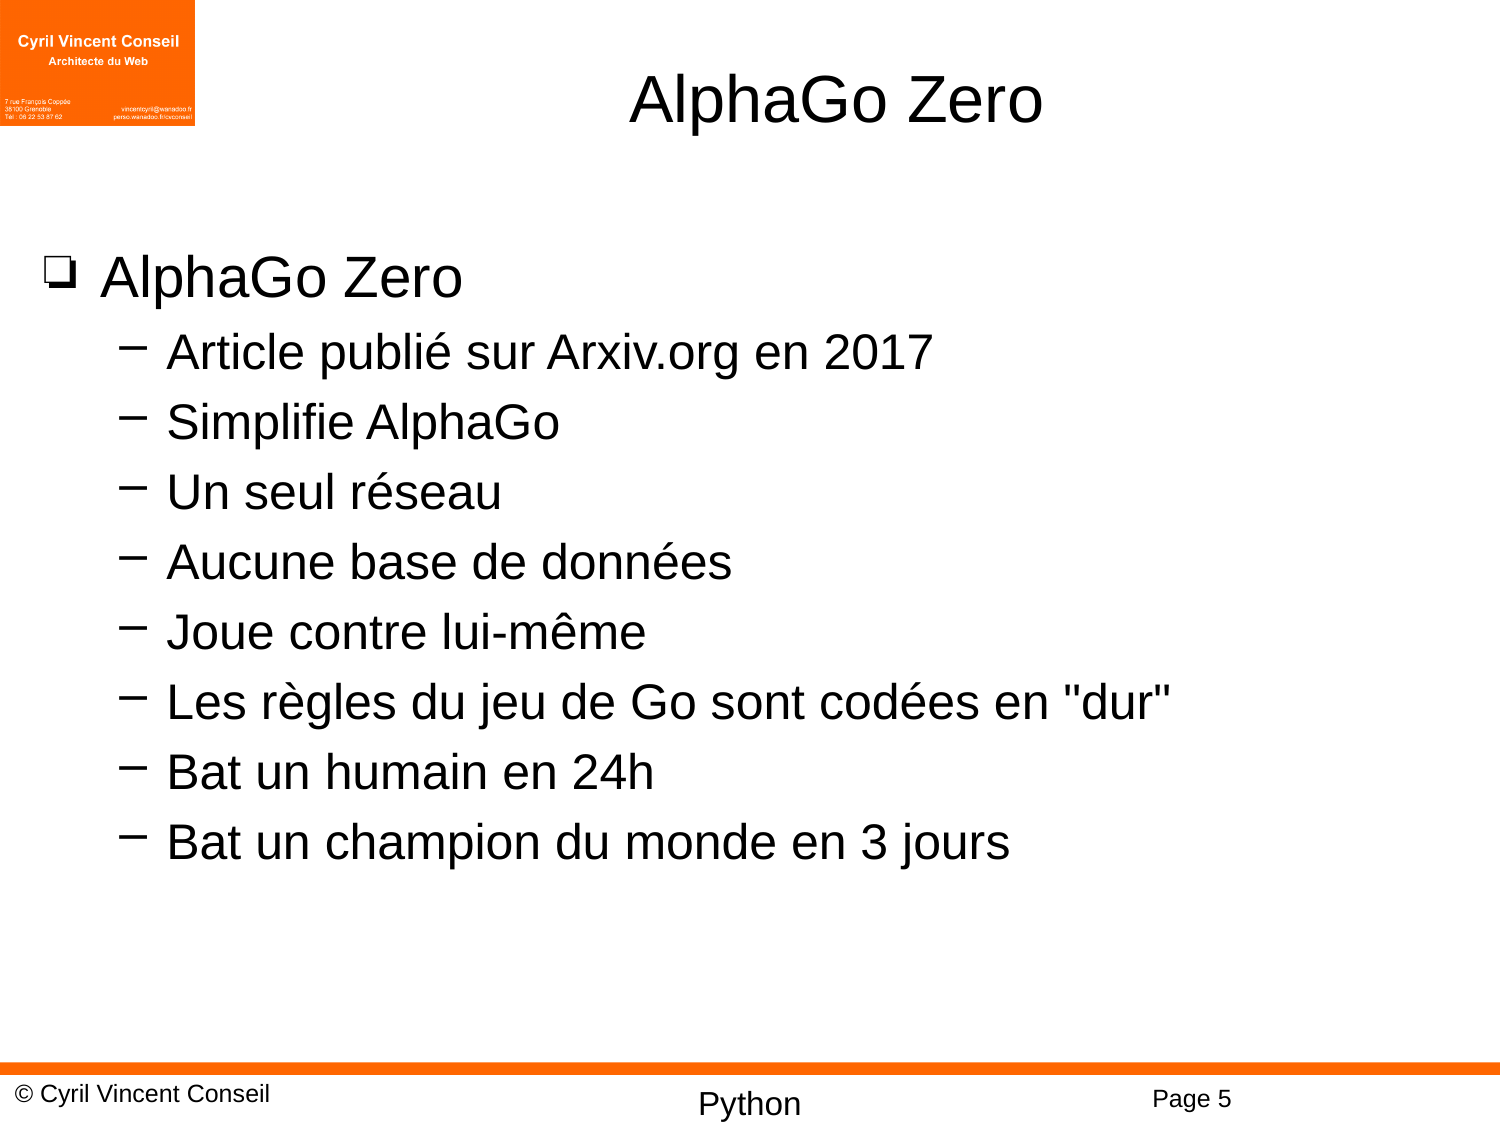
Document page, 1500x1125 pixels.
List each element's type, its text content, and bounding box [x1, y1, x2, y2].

list AlphaGo Zero Article publié sur Arxiv.org en 2017 Simplifie AlphaGo Un seul réseau Aucune base de données Joue contre lui-même Les règles du jeu de Go sont codées en "dur" Bat un humain en 24h Bat un champion du monde en 3 jours [29, 231, 1468, 1059]
title AlphaGo Zero [194, 2, 1480, 190]
picture [0, 0, 195, 126]
